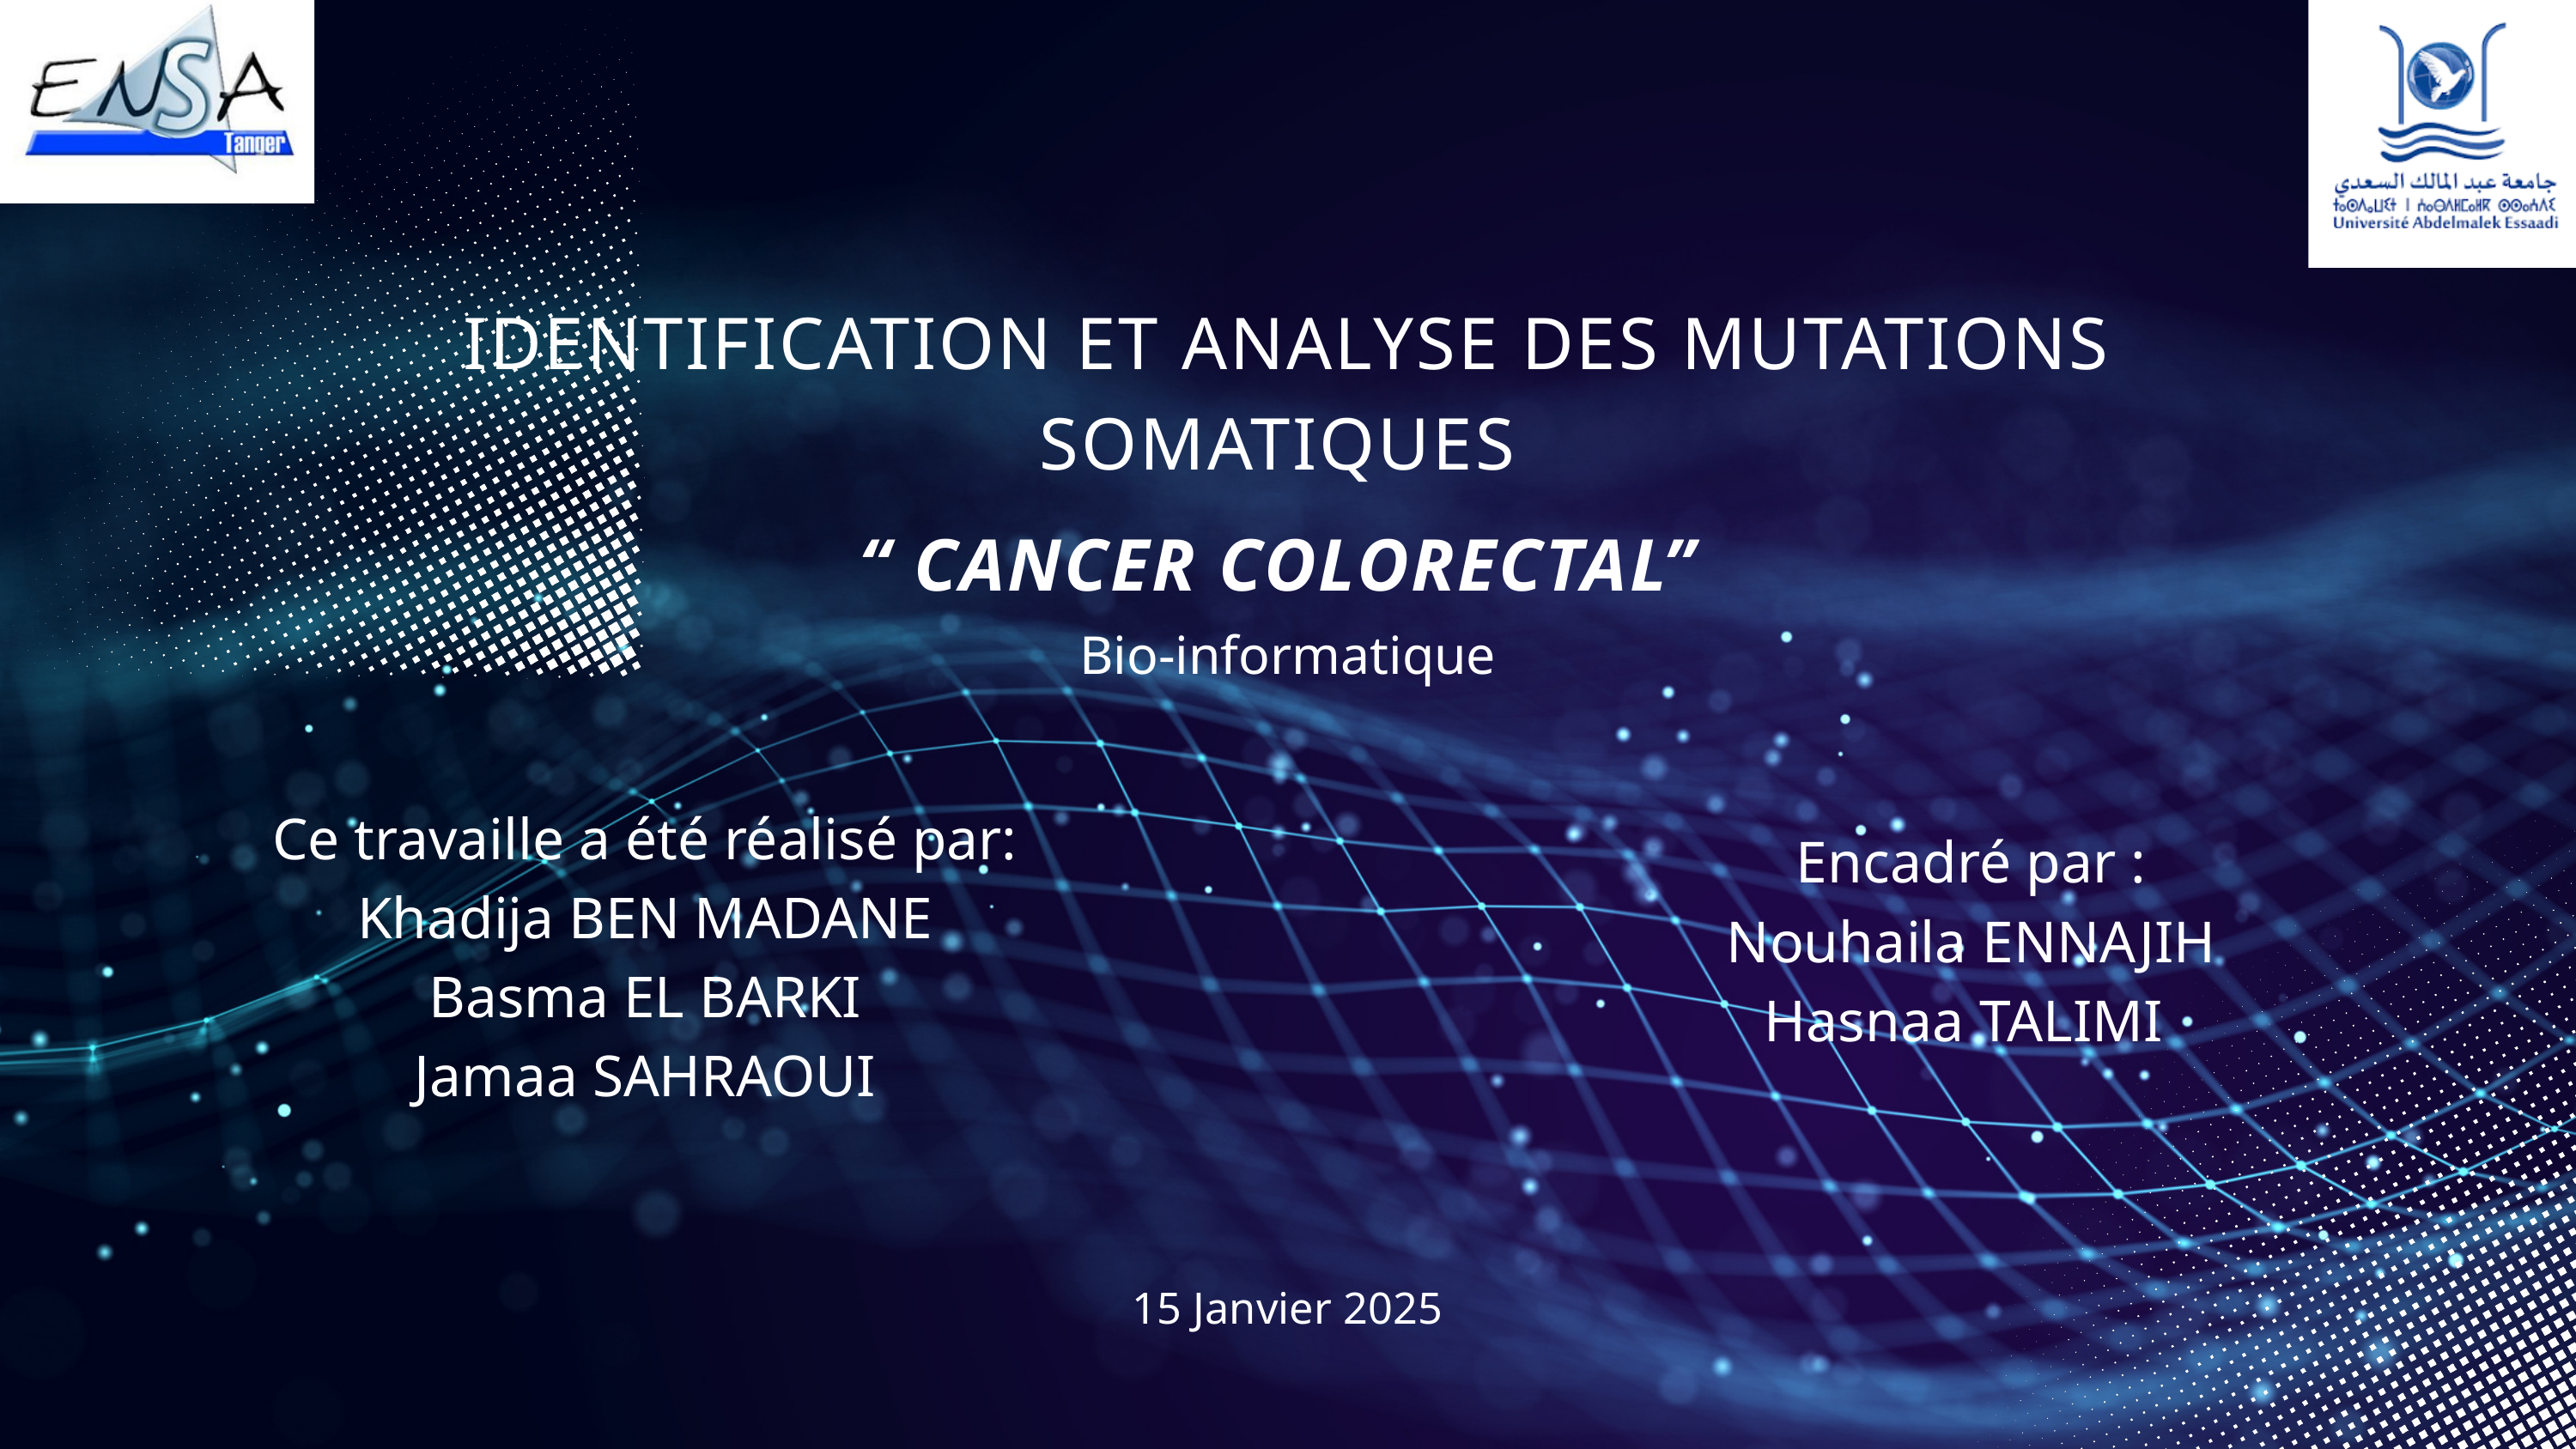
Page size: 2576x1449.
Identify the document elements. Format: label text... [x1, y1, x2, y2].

text_box Bio-informatique [825, 611, 1751, 685]
text_box [0, 0, 2576, 1449]
text_box [2308, 0, 2576, 268]
text_box Encadré par : Nouhaila ENNAJIH Hasnaa TALIMI [1619, 815, 2309, 1133]
text_box Ce travaille a été réalisé par: Khadija BEN MADANE Basma EL BARKI Jamaa SAHRAOUI [264, 791, 1027, 1108]
text_box 15 Janvier 2025 [1127, 1272, 1449, 1333]
text_box IDENTIFICATION ET ANALYSE DES MUTATIONS SOMATIQUES “ CANCER COLORECTAL” [295, 283, 2281, 605]
text_box [1933, 779, 2576, 1449]
text_box [0, 0, 315, 204]
text_box [0, 0, 646, 681]
